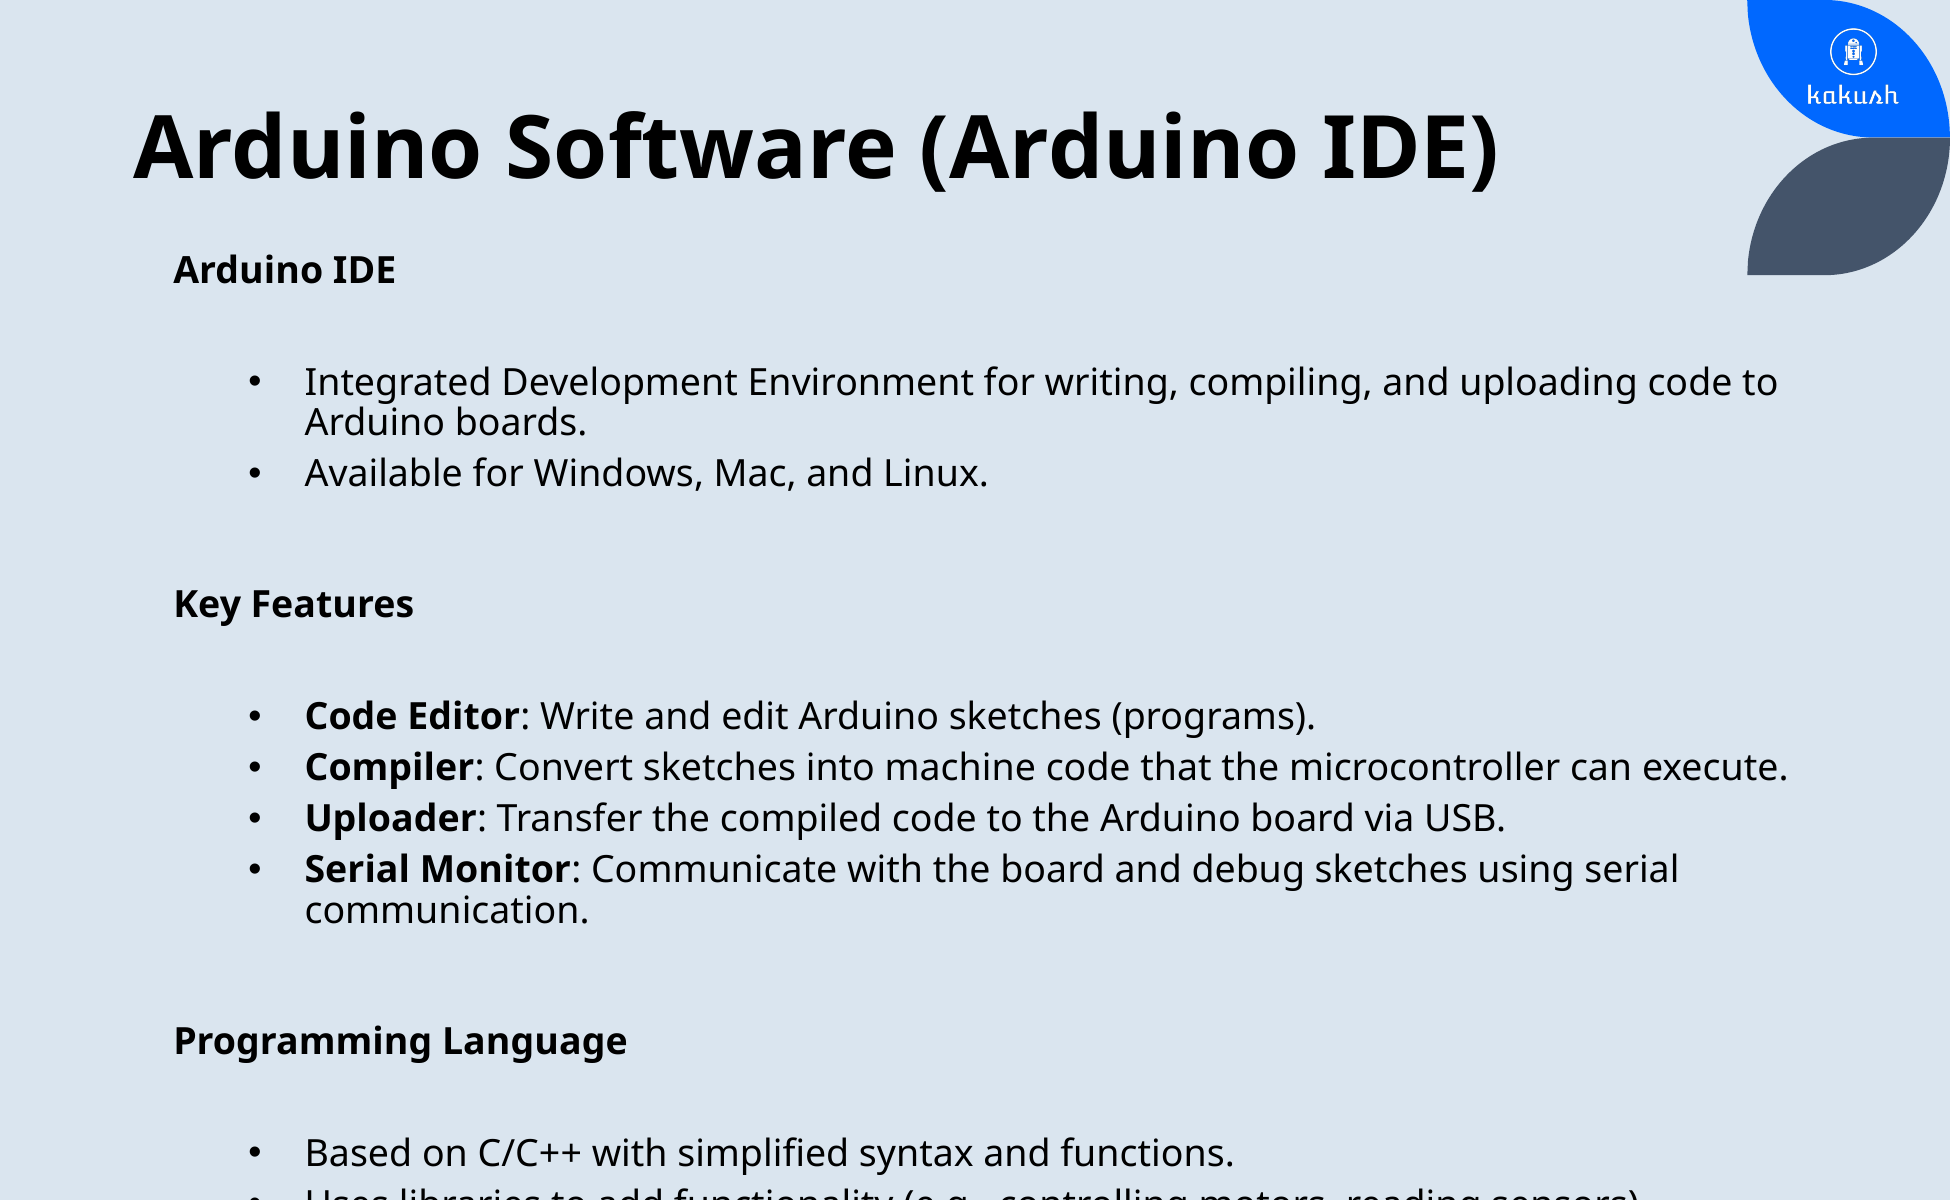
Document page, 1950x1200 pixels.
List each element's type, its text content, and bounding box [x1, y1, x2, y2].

picture [1808, 28, 1899, 104]
list Arduino IDE Integrated Development Environment for writing, compiling, and uploading code to Arduino boards. Available for Windows, Mac, and Linux. Key Features Code Editor: Write and edit Arduino sketches (programs). Compiler: Convert sketches into machine code that the microcontroller can execute. Uploader: Transfer the compiled code to the Arduino board via USB. Serial Monitor: Communicate with the board and debug sketches using serial communication. Programming Language Based on C/C++ with simplified syntax and functions. Uses libraries to add functionality (e.g., controlling motors, reading sensors). [158, 243, 1911, 910]
title Arduino Software (Arduino IDE) [118, 0, 1669, 203]
